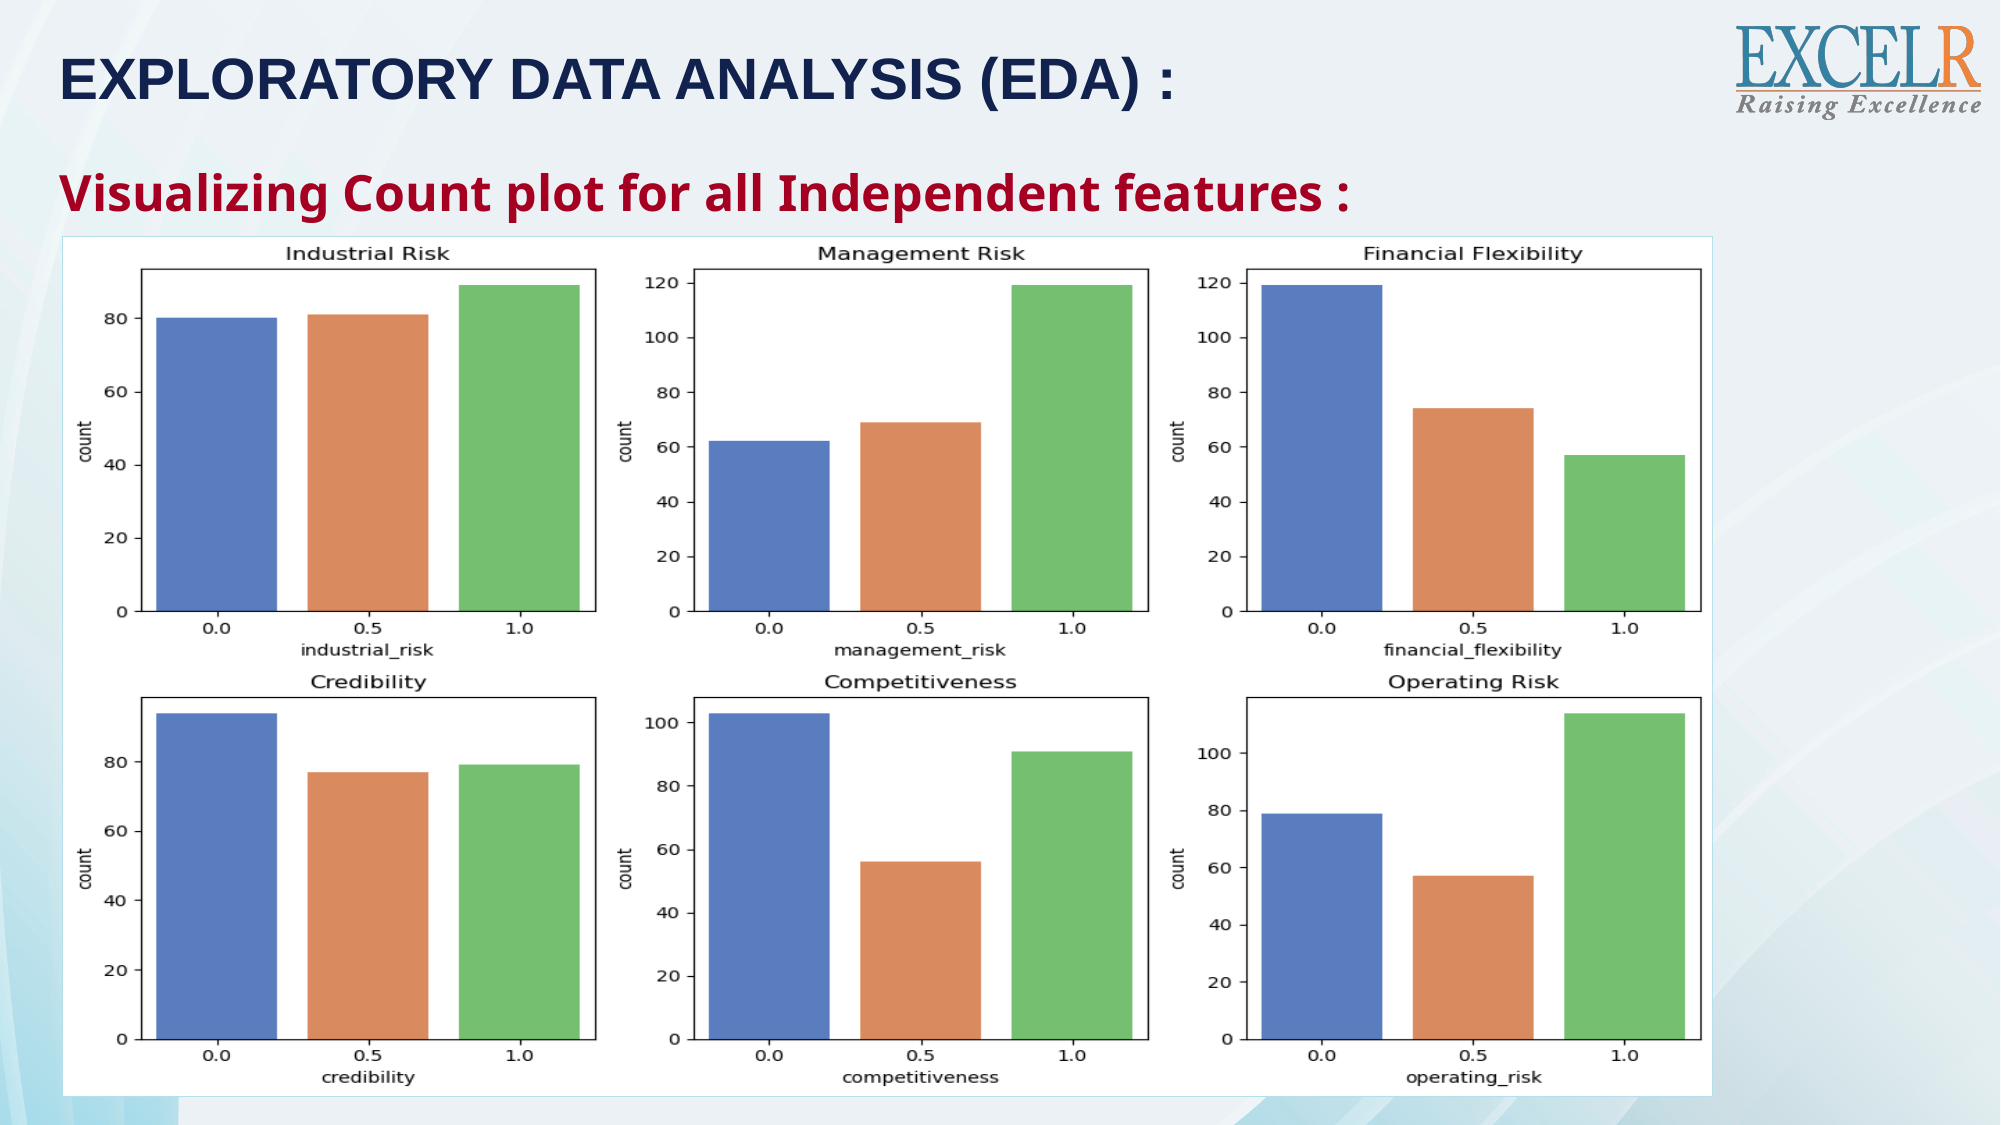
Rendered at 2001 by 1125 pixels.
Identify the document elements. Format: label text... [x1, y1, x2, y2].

text_box EXPLORATORY DATA ANALYSIS (EDA) : [44, 34, 1250, 119]
text_box Visualizing Count plot for all Independent features : [44, 154, 1758, 230]
picture [0, 0, 2001, 1125]
